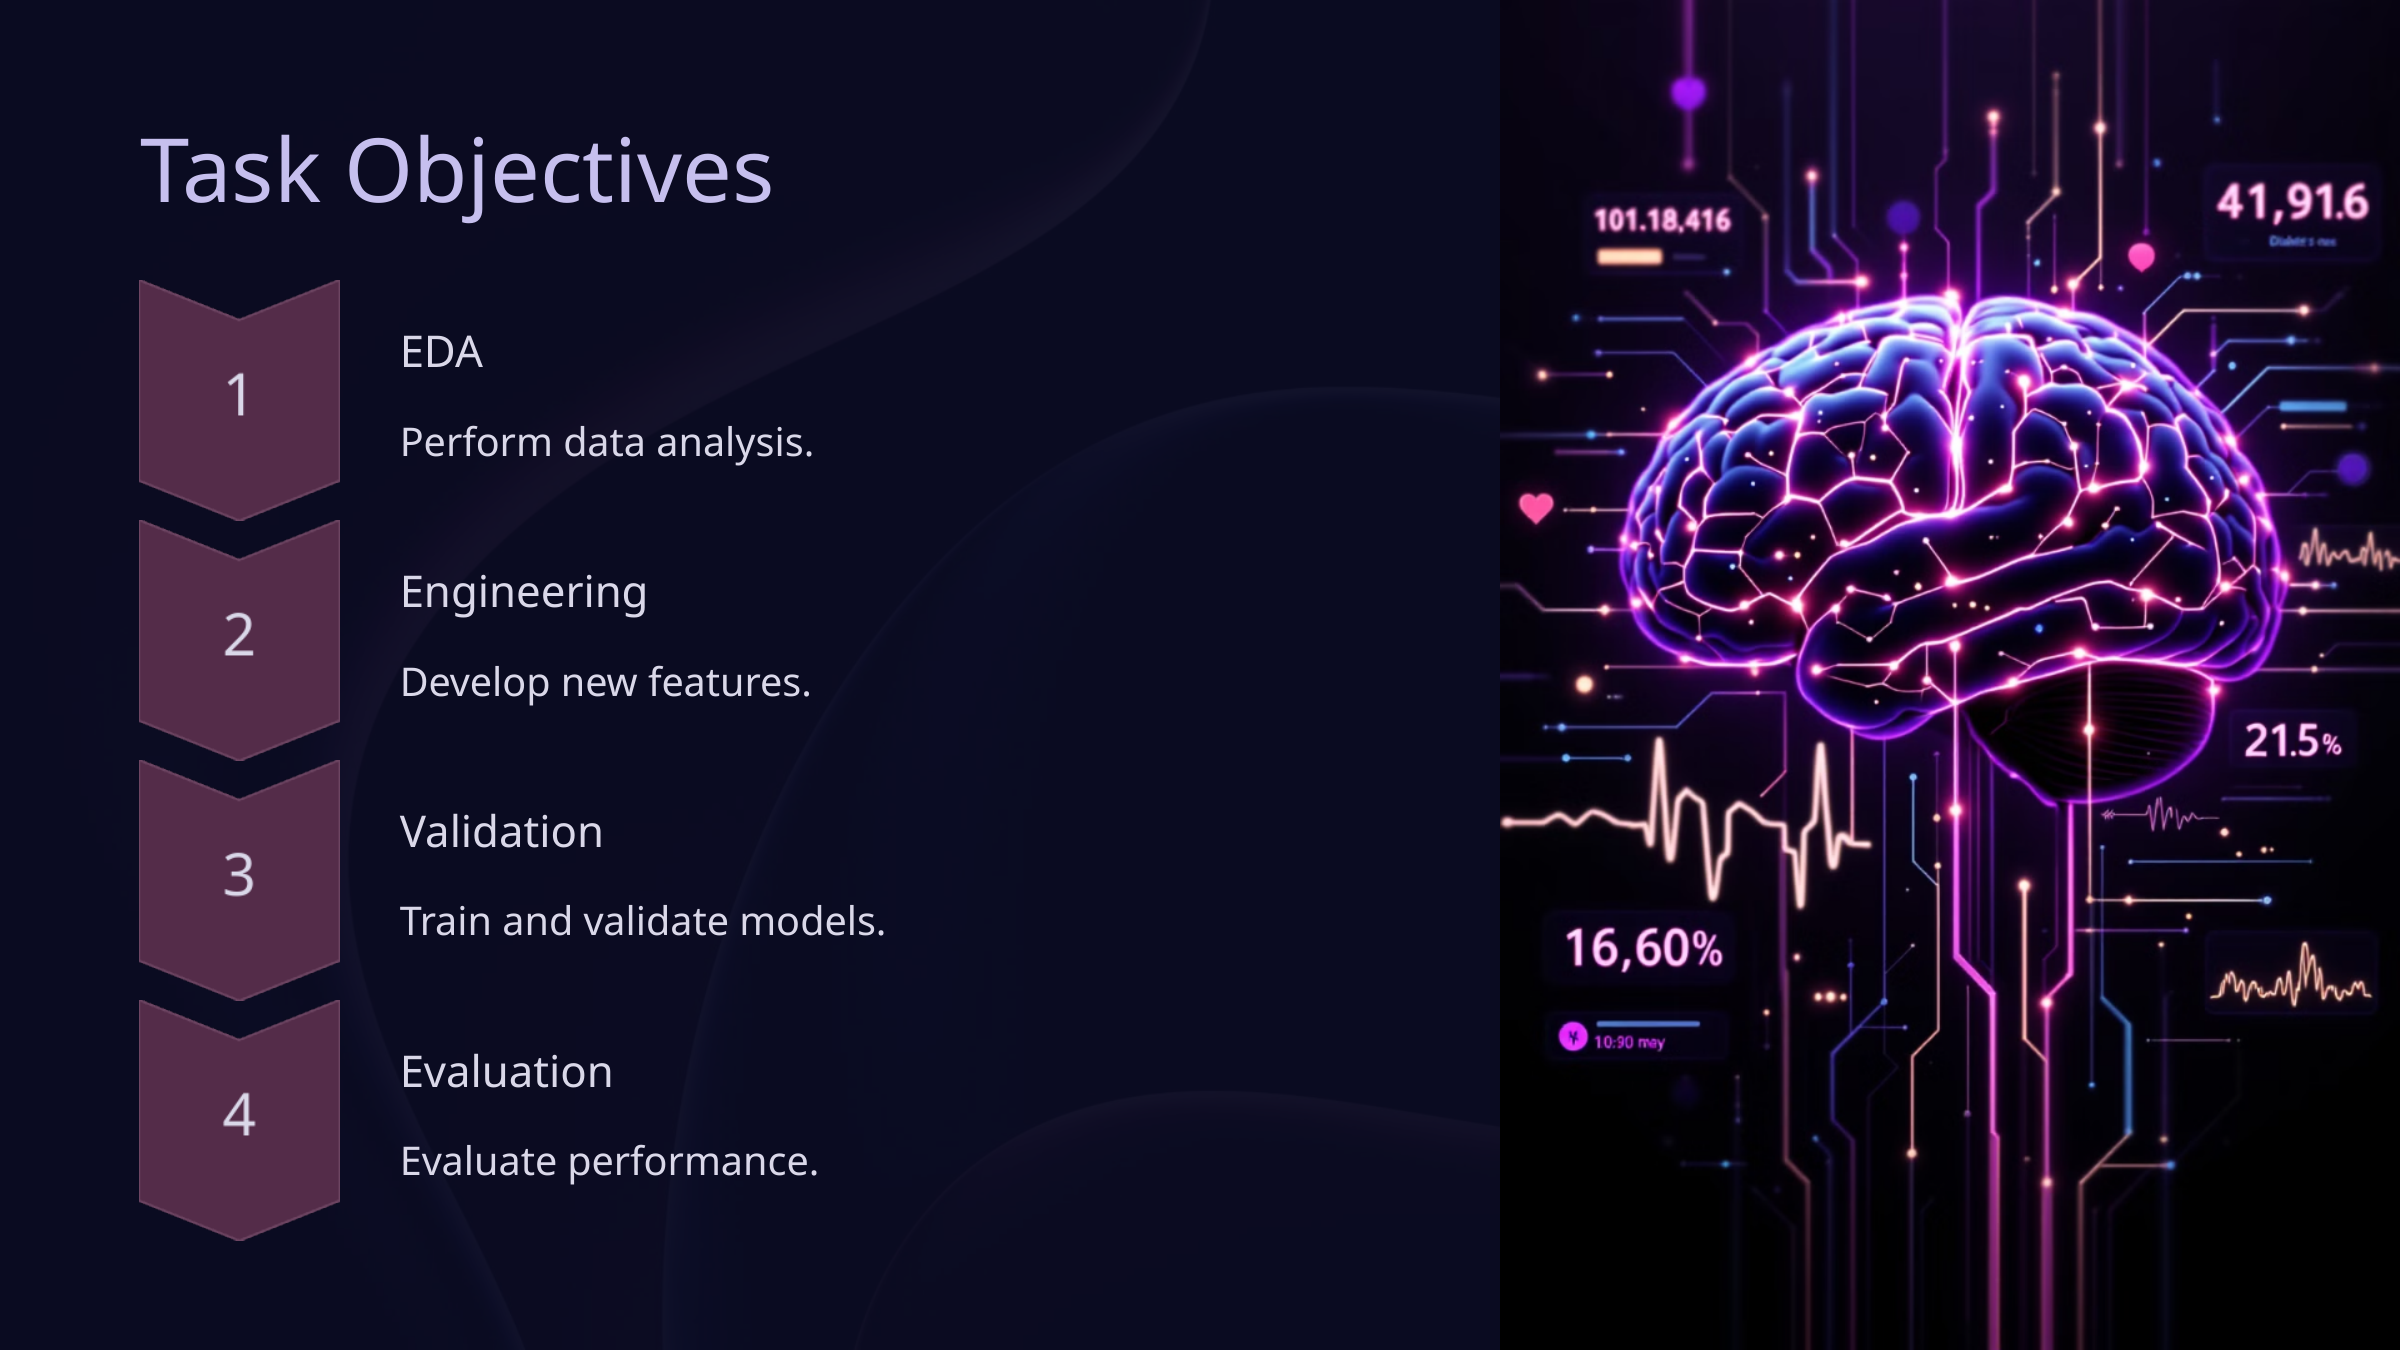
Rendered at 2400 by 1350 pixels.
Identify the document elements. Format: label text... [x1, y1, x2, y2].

picture [139, 280, 340, 1241]
text_box Evaluation [399, 1040, 844, 1097]
text_box Validation [399, 800, 844, 857]
picture [1499, 0, 2400, 1350]
text_box Evaluate performance. [399, 1120, 1361, 1184]
text_box Train and validate models. [399, 880, 1361, 945]
text_box EDA [399, 320, 844, 377]
text_box Perform data analysis. [399, 400, 1361, 465]
text_box Task Objectives [139, 109, 1029, 221]
text_box Engineering [399, 560, 844, 617]
text_box Develop new features. [399, 640, 1361, 705]
